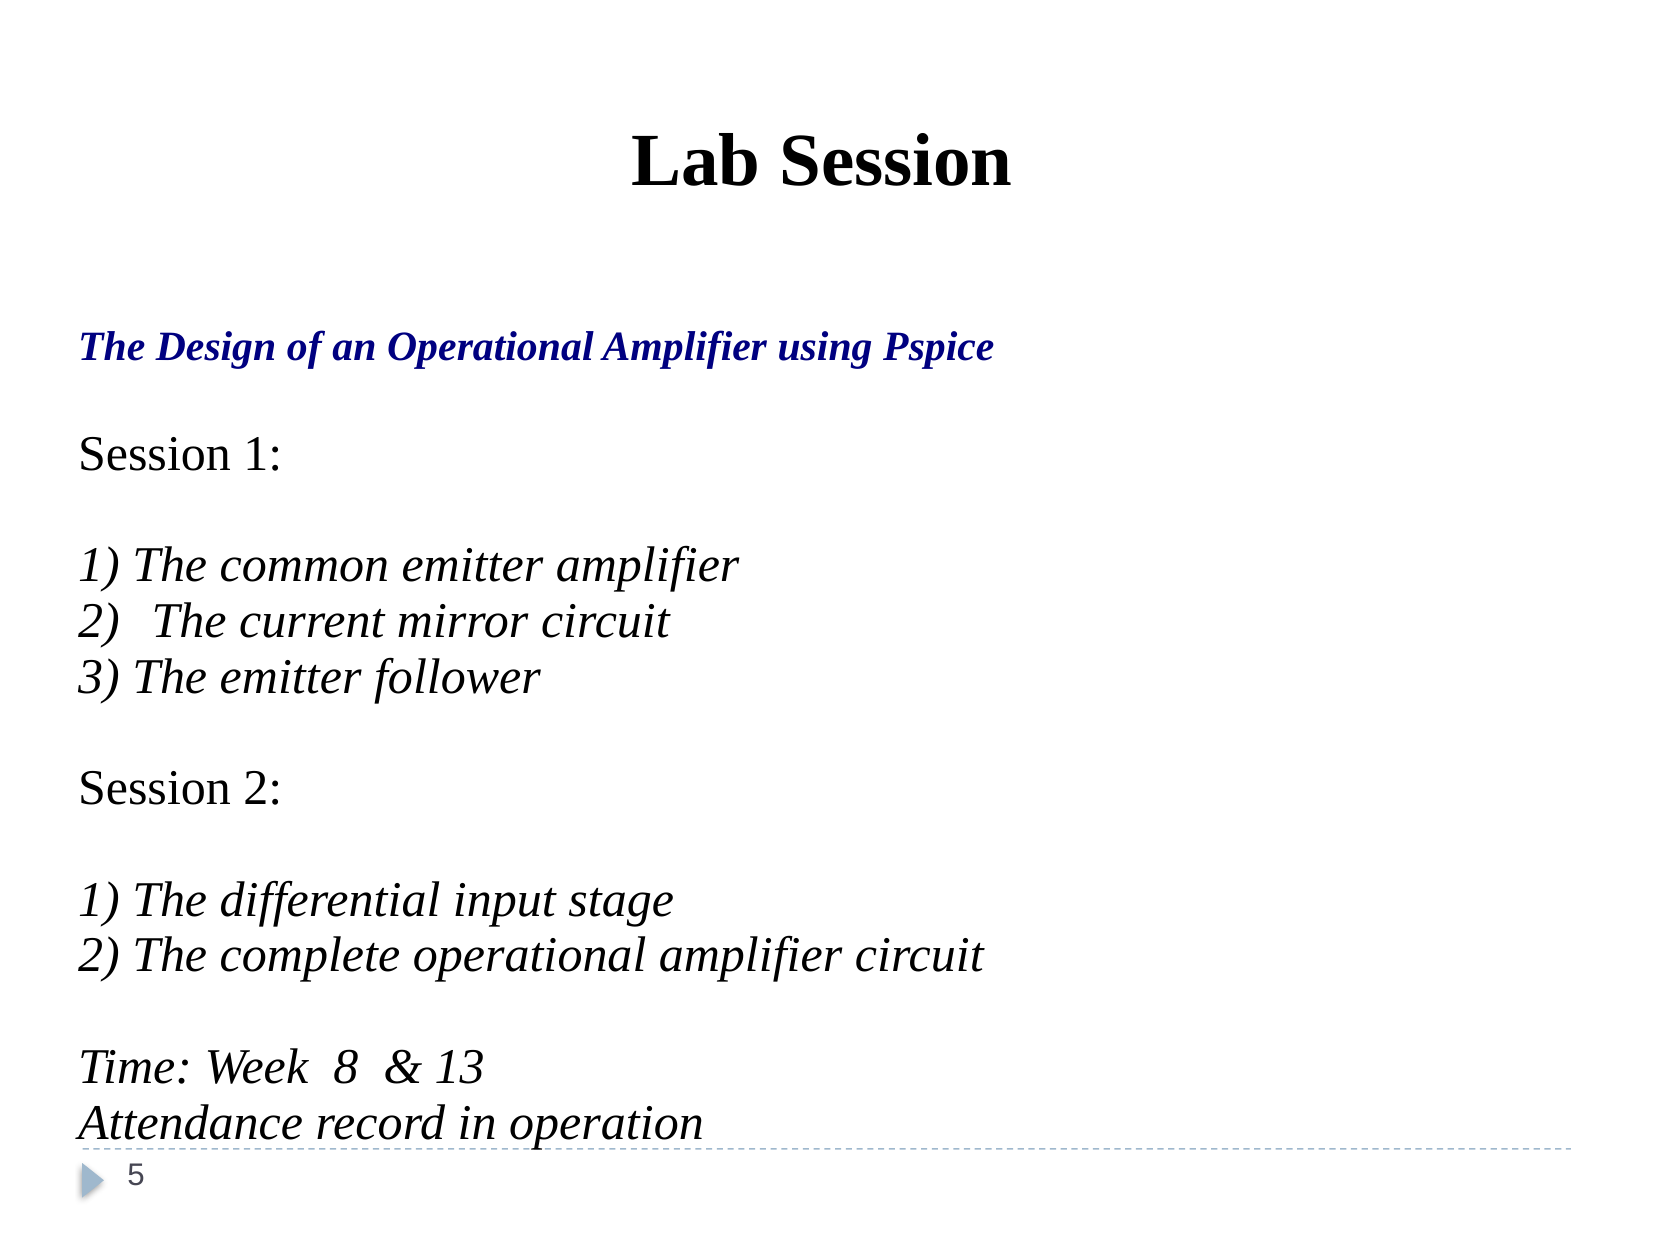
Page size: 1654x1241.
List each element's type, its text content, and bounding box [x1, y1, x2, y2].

slide_number 5 [110, 1149, 470, 1216]
text_box Lab Session The Design of an Operational Amplifier using Pspice Session 1: 1) The common emitter amplifier 2) The current mirror circuit 3) The emitter follower Session 2: 1) The differential input stage 2) The complete operational amplifier circuit Time: Week 8 & 13 Attendance record in operation [78, 88, 1567, 1224]
